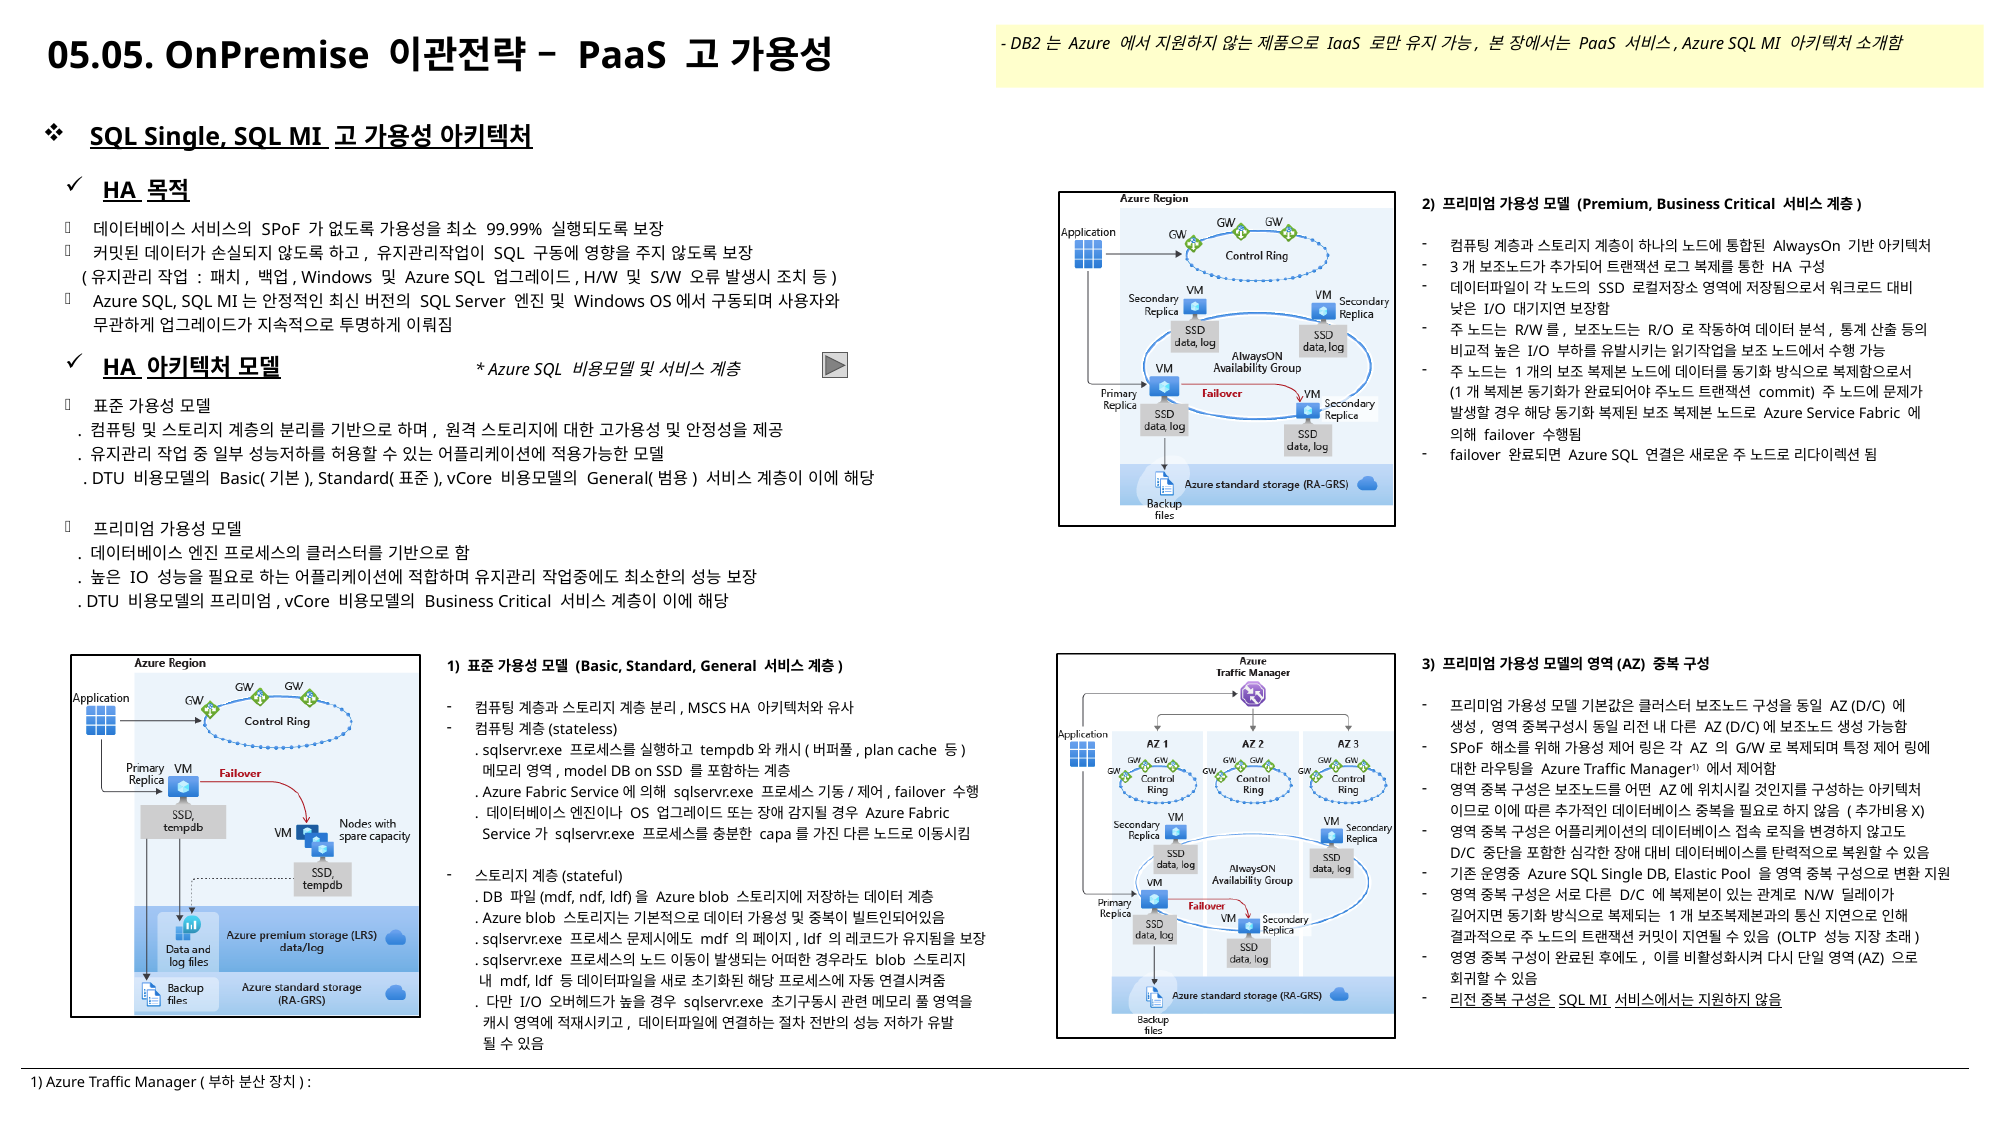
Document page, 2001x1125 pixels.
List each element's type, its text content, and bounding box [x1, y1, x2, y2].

text_box 05.05. OnPremise 이관전략 – PaaS 고 가용성 [32, 23, 879, 84]
text_box HA 목적 데이터베이스 서비스의 SPoF 가 없도록 가용성을 최소 99.99% 실행되도록 보장 커밋된 데이터가 손실되지 않도록 하고, 유지관리작업이 SQL 구동에 영향을 주지 않도록 보장 (유지관리 작업 : 패치, 백업, Windows 및 Azure SQL 업그레이드, H/W 및 S/W 오류 발생시 조치 등) Azure SQL, SQL MI는 안정적인 최신 버전의 SQL Server 엔진 및 Windows OS에서 구동되며 사용자와 무관하게 업그레이드가 지속적으로 투명하게 이뤄짐 [50, 162, 904, 339]
text_box SQL Single, SQL MI 고 가용성 아키텍처 [28, 113, 666, 158]
text_box 1) Azure Traffic Manager (부하 분산 장치) : [15, 1065, 1959, 1098]
text_box 3) 프리미엄 가용성 모델의 영역(AZ) 중복 구성 프리미엄 가용성 모델 기본값은 클러스터 보조노드 구성을 동일 AZ (D/C) 에 생성, 영역 중복구성시 동일 리전 내 다른 AZ (D/C)에 보조노드 생성 가능함 SPoF 해소를 위해 가용성 제어 링은 각 AZ 의 G/W로 복제되며 특정 제어 링에 대한 라우팅을 Azure Traffic Manager1) 에서 제어함 영역 중복 구성은 보조노드를 어떤 AZ에 위치시킬 것인지를 구성하는 아키텍처 이므로 이에 따른 추가적인 데이터베이스 중복을 필요로 하지 않음 (추가비용X) 영역 중복 구성은 어플리케이션의 데이터베이스 접속 로직을 변경하지 않고도 D/C 중단을 포함한 심각한 장애 대비 데이터베이스를 탄력적으로 복원할 수 있음 기존 운영중 Azure SQL Single DB, Elastic Pool 을 영역 중복 구성으로 변환 지원 영역 중복 구성은 서로 다른 D/C 에 복제본이 있는 관계로 N/W 딜레이가 길어지면 동기화 방식으로 복제되는 1개 보조복제본과의 통신 지연으로 인해 결과적으로 주 노드의 트랜잭션 커밋이 지연될 수 있음 (OLTP 성능 지장 초래) 영영 중복 구성이 완료된 후에도, 이를 비활성화시켜 다시 단일 영역(AZ) 으로 회귀할 수 있음 리전 중복 구성은 SQL MI 서비스에서는 지원하지 않음 [1407, 644, 1996, 1016]
text_box 1) 표준 가용성 모델 (Basic, Standard, General 서비스 계층) 컴퓨팅 계층과 스토리지 계층 분리, MSCS HA 아키텍처와 유사 컴퓨팅 계층(stateless) . sqlservr.exe 프로세스를 실행하고 tempdb와 캐시(버퍼풀, plan cache 등) 메모리 영역, model DB on SSD 를 포함하는 계층 . Azure Fabric Service에 의해 sqlservr.exe 프로세스 기동/제어, failover 수행 . 데이터베이스 엔진이나 OS 업그레이드 또는 장애 감지될 경우 Azure Fabric Service가 sqlservr.exe 프로세스를 충분한 capa를 가진 다른 노드로 이동시킴 스토리지 계층(stateful) . DB 파일(mdf, ndf, ldf)을 Azure blob 스토리지에 저장하는 데이터 계층 . Azure blob 스토리지는 기본적으로 데이터 가용성 및 중복이 빌트인되어있음 . sqlservr.exe 프로세스 문제시에도 mdf 의 페이지, ldf 의 레코드가 유지됨을 보장 . sqlservr.exe 프로세스의 노드 이동이 발생되는 어떠한 경우라도 blob 스토리지 내 mdf, ldf 등 데이터파일을 새로 초기화된 해당 프로세스에 자동 연결시켜줌 . 다만 I/O 오버헤드가 높을 경우 sqlservr.exe 초기구동시 관련 메모리 풀 영역을 캐시 영역에 적재시키고, 데이터파일에 연결하는 절차 전반의 성능 저하가 유발 될 수 있음 [432, 646, 1036, 1060]
text_box - DB2는 Azure 에서 지원하지 않는 제품으로 IaaS 로만 유지 가능, 본 장에서는 PaaS 서비스, Azure SQL MI 아키텍처 소개함 [986, 25, 1984, 61]
picture [1054, 650, 1397, 1042]
text_box [995, 23, 1985, 89]
text_box [822, 352, 849, 379]
text_box HA 아키텍처 모델 * Azure SQL 비용모델 및 서비스 계층 표준 가용성 모델 . 컴퓨팅 및 스토리지 계층의 분리를 기반으로 하며, 원격 스토리지에 대한 고가용성 및 안정성을 제공 . 유지관리 작업 중 일부 성능저하를 허용할 수 있는 어플리케이션에 적용가능한 모델 . DTU 비용모델의 Basic(기본), Standard(표준), vCore 비용모델의 General(범용) 서비스 계층이 이에 해당 프리미엄 가용성 모델 . 데이터베이스 엔진 프로세스의 클러스터를 기반으로 함 . 높은 IO 성능을 필요로 하는 어플리케이션에 적합하며 유지관리 작업중에도 최소한의 성능 보장 . DTU 비용모델의 프리미엄, vCore 비용모델의 Business Critical 서비스 계층이 이에 해당 [50, 339, 904, 618]
picture [1054, 187, 1397, 528]
text_box 2) 프리미엄 가용성 모델 (Premium, Business Critical 서비스 계층) 컴퓨팅 계층과 스토리지 계층이 하나의 노드에 통합된 AlwaysOn 기반 아키텍처 3개 보조노드가 추가되어 트랜잭션 로그 복제를 통한 HA 구성 데이터파일이 각 노드의 SSD 로컬저장소 영역에 저장됨으로서 워크로드 대비 낮은 I/O 대기지연 보장함 주 노드는 R/W를, 보조노드는 R/O 로 작동하여 데이터 분석, 통계 산출 등의 비교적 높은 I/O 부하를 유발시키는 읽기작업을 보조 노드에서 수행 가능 주 노드는 1개의 보조 복제본 노드에 데이터를 동기화 방식으로 복제함으로서 (1개 복제본 동기화가 완료되어야 주노드 트랜잭션 commit) 주 노드에 문제가 발생할 경우 해당 동기화 복제된 보조 복제본 노드로 Azure Service Fabric 에 의해 failover 수행됨 failover 완료되면 Azure SQL 연결은 새로운 주 노드로 리다이렉션 됨 [1407, 183, 1996, 472]
picture [67, 652, 423, 1021]
